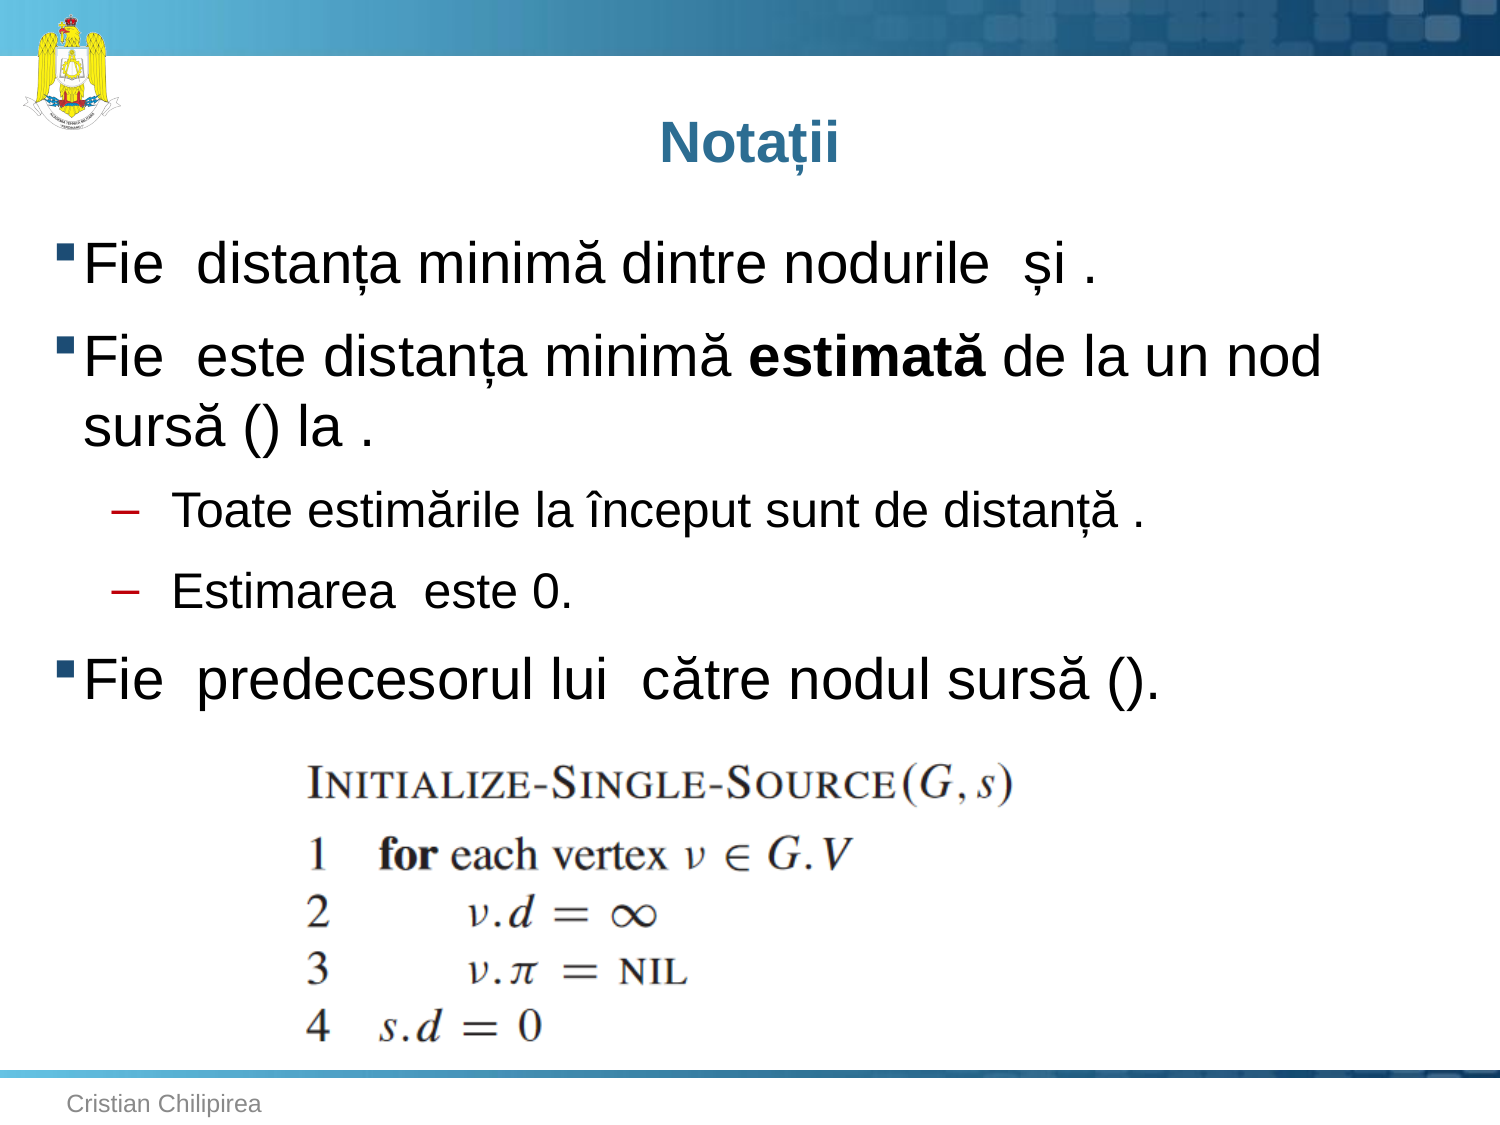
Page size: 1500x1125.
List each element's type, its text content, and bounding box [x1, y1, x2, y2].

title Notații [51, 102, 1449, 178]
picture [0, 1070, 1500, 1078]
picture [0, 0, 1500, 130]
picture [276, 735, 1107, 1069]
footer Cristian Chilipirea [51, 1083, 1157, 1125]
